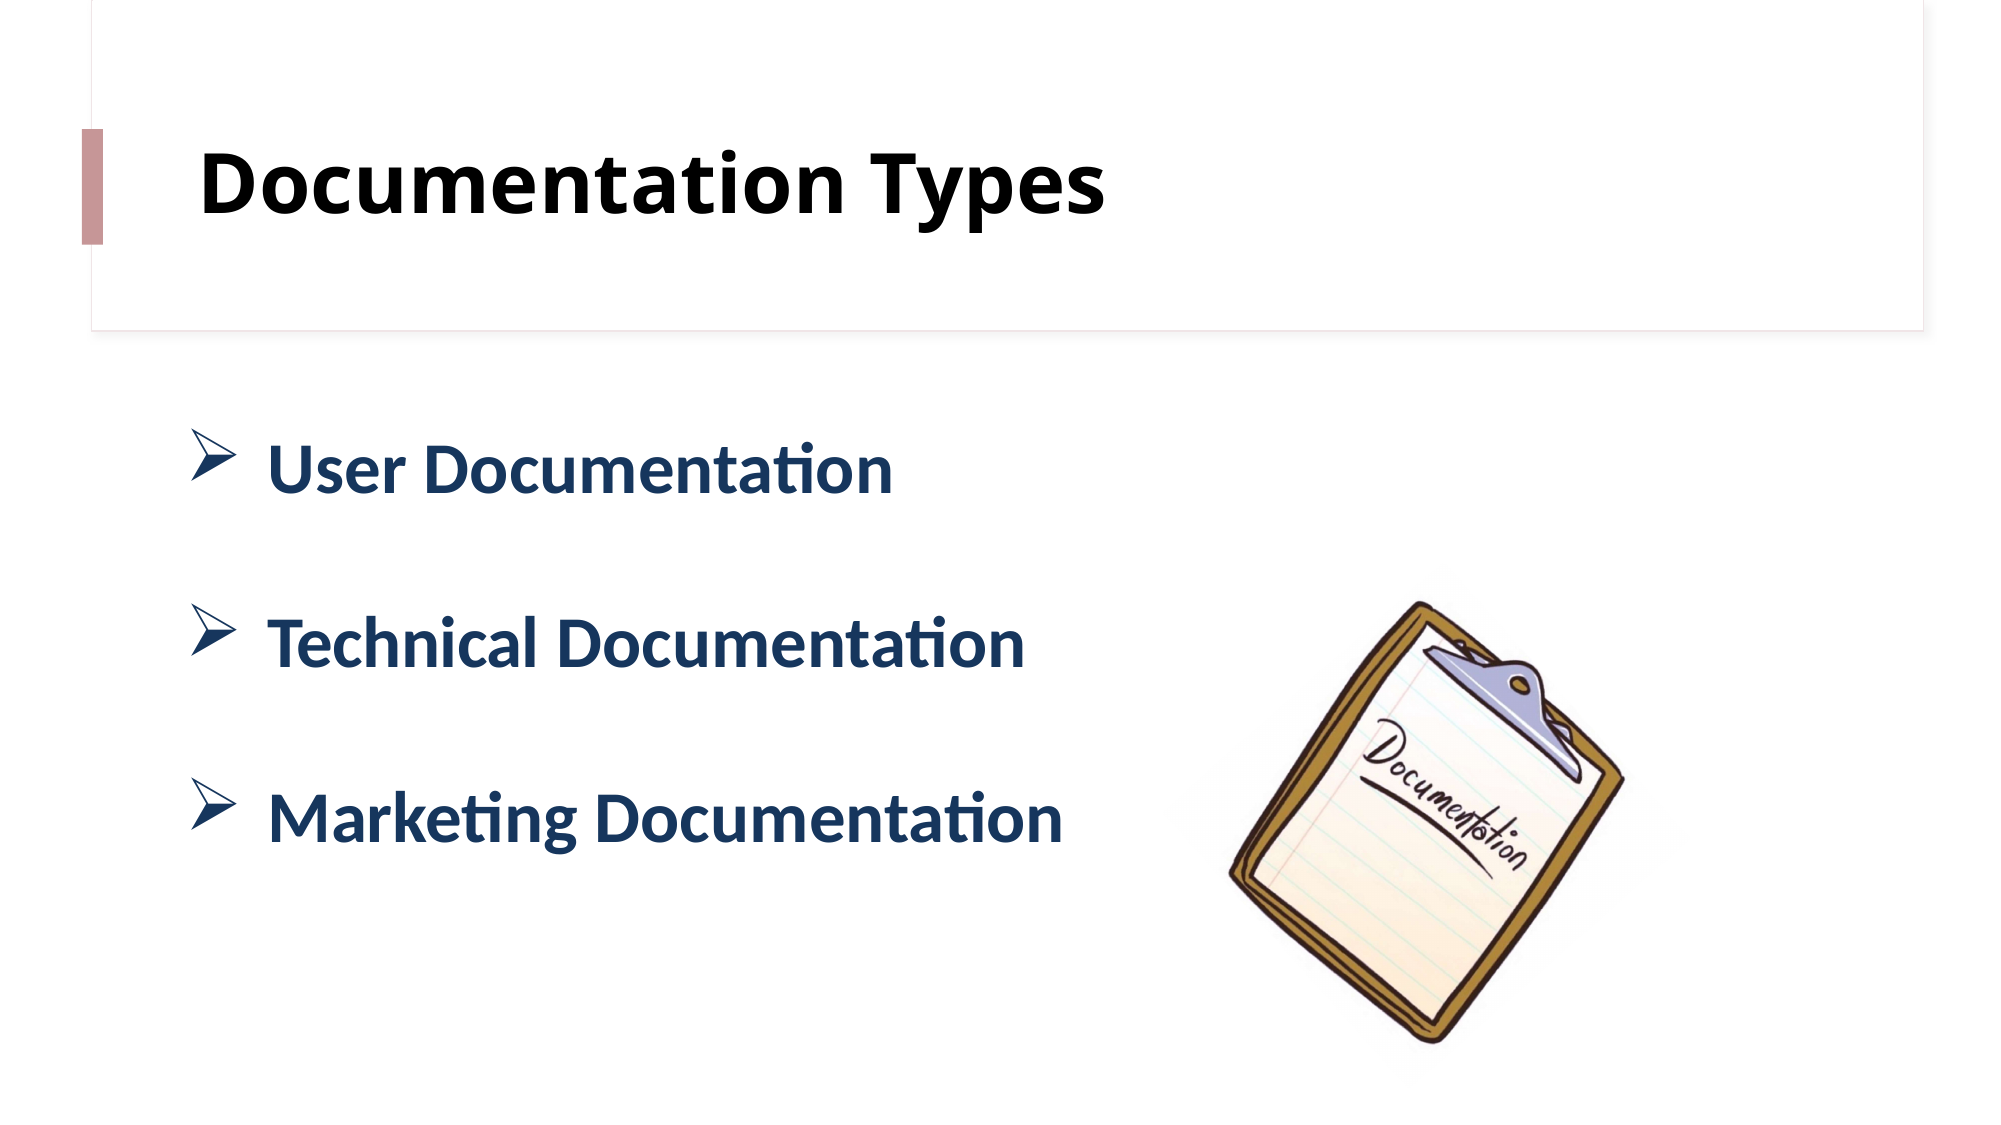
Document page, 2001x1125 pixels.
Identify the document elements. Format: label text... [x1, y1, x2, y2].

text_box User Documentation Technical Documentation Marketing Documentation [183, 418, 1073, 857]
picture [1161, 562, 1690, 1088]
title Documentation Types [183, 90, 1851, 284]
